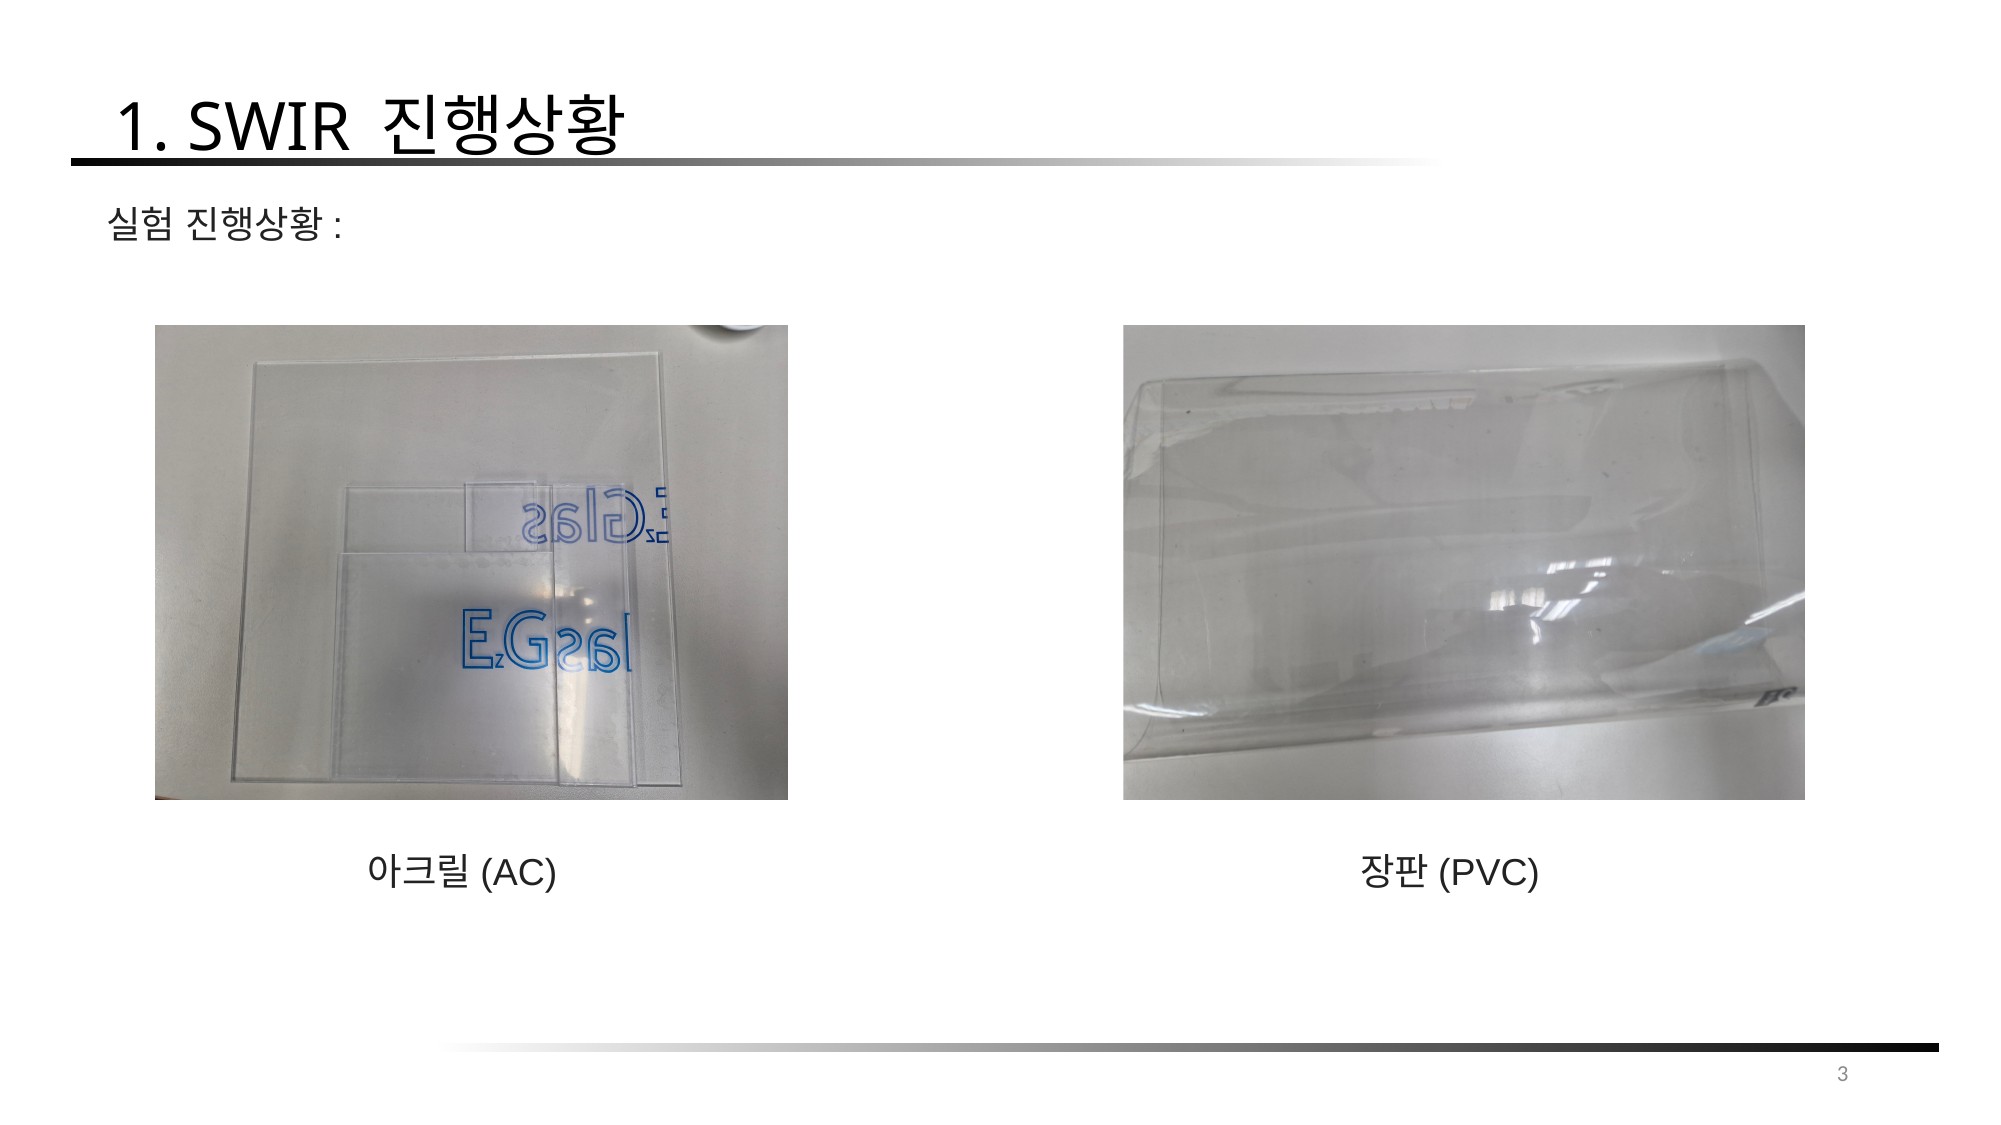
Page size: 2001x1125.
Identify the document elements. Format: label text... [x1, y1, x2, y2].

picture [155, 325, 788, 800]
picture [1123, 325, 1805, 800]
text_box 장판(PVC) [1345, 840, 1583, 901]
text_box 아크릴(AC) [353, 840, 591, 901]
text_box 1. SWIR 진행상황 [99, 84, 1706, 173]
text_box 실험 진행상황: [91, 193, 1864, 253]
slide_number 3 [1413, 1042, 1864, 1103]
